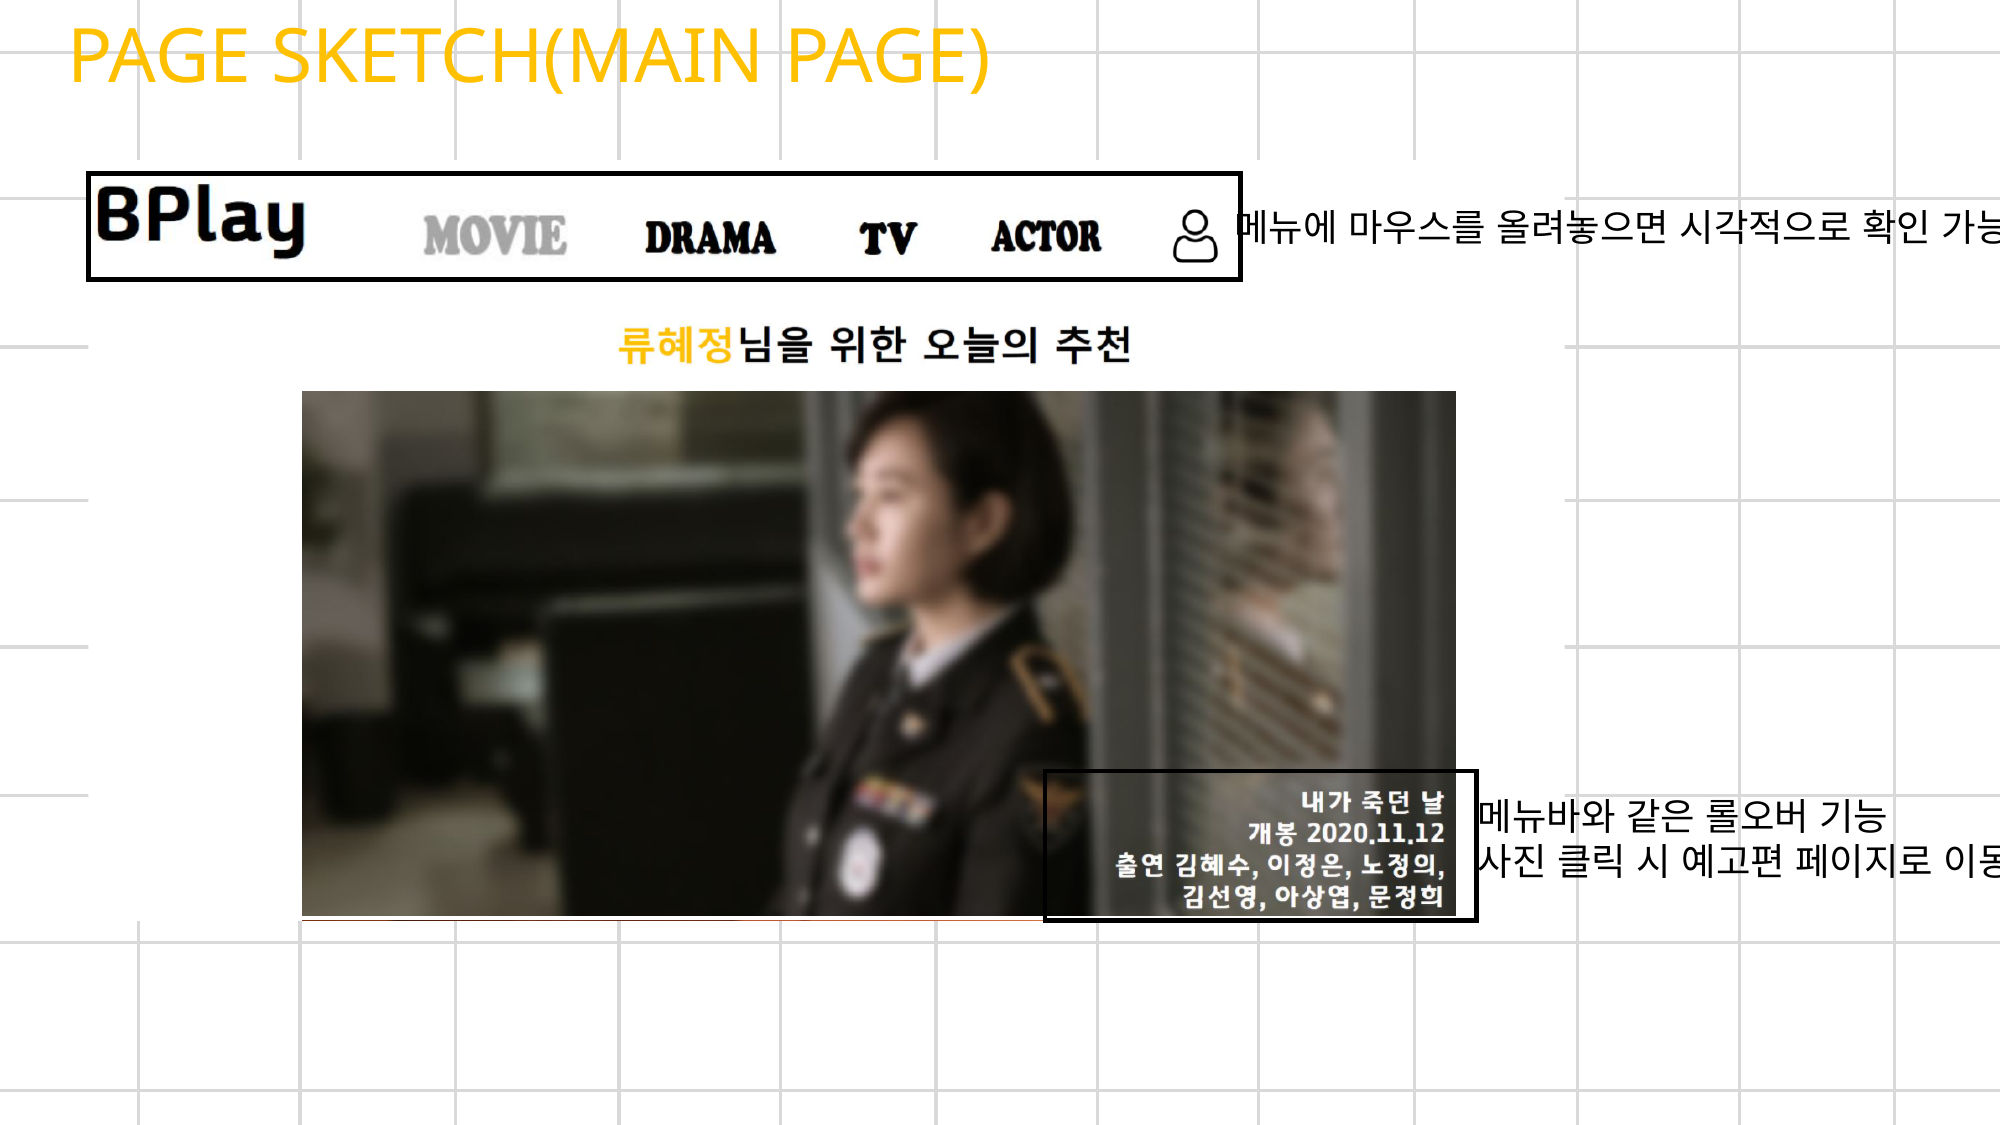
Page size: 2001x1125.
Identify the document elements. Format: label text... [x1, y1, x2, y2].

picture [88, 160, 1565, 921]
text_box 메뉴에 마우스를 올려놓으면 시각적으로 확인 가능 [1565, 196, 2000, 256]
text_box 메뉴바와 같은 롤오버 기능 사진 클릭 시 예고편 페이지로 이동 [1565, 785, 2000, 890]
text_box PAGE SKETCH(MAIN PAGE) [52, 0, 1007, 105]
